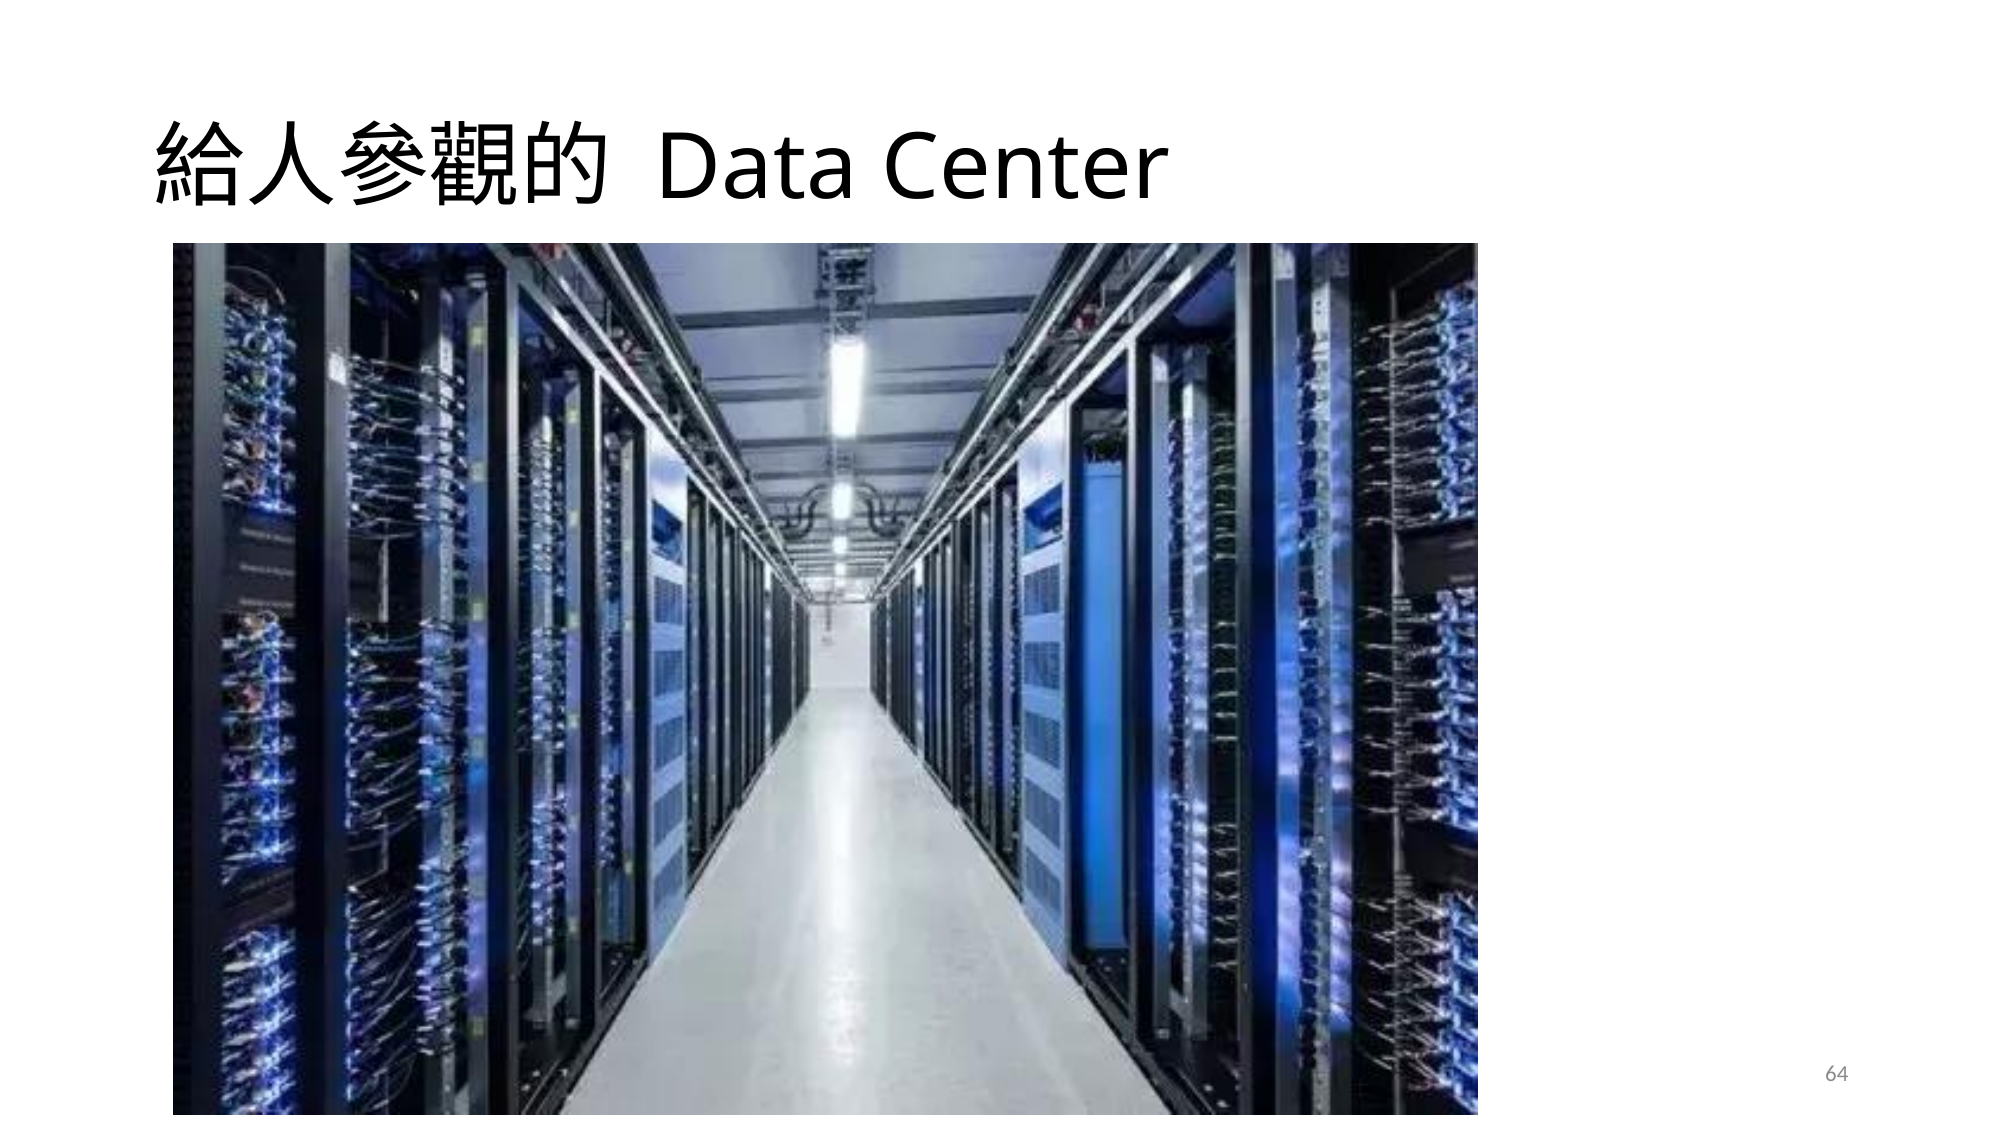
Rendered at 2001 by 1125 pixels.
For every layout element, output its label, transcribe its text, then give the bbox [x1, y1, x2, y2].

title 給人參觀的 Data Center [138, 60, 1864, 278]
picture [173, 243, 1478, 1115]
slide_number 64 [1478, 1042, 1864, 1103]
